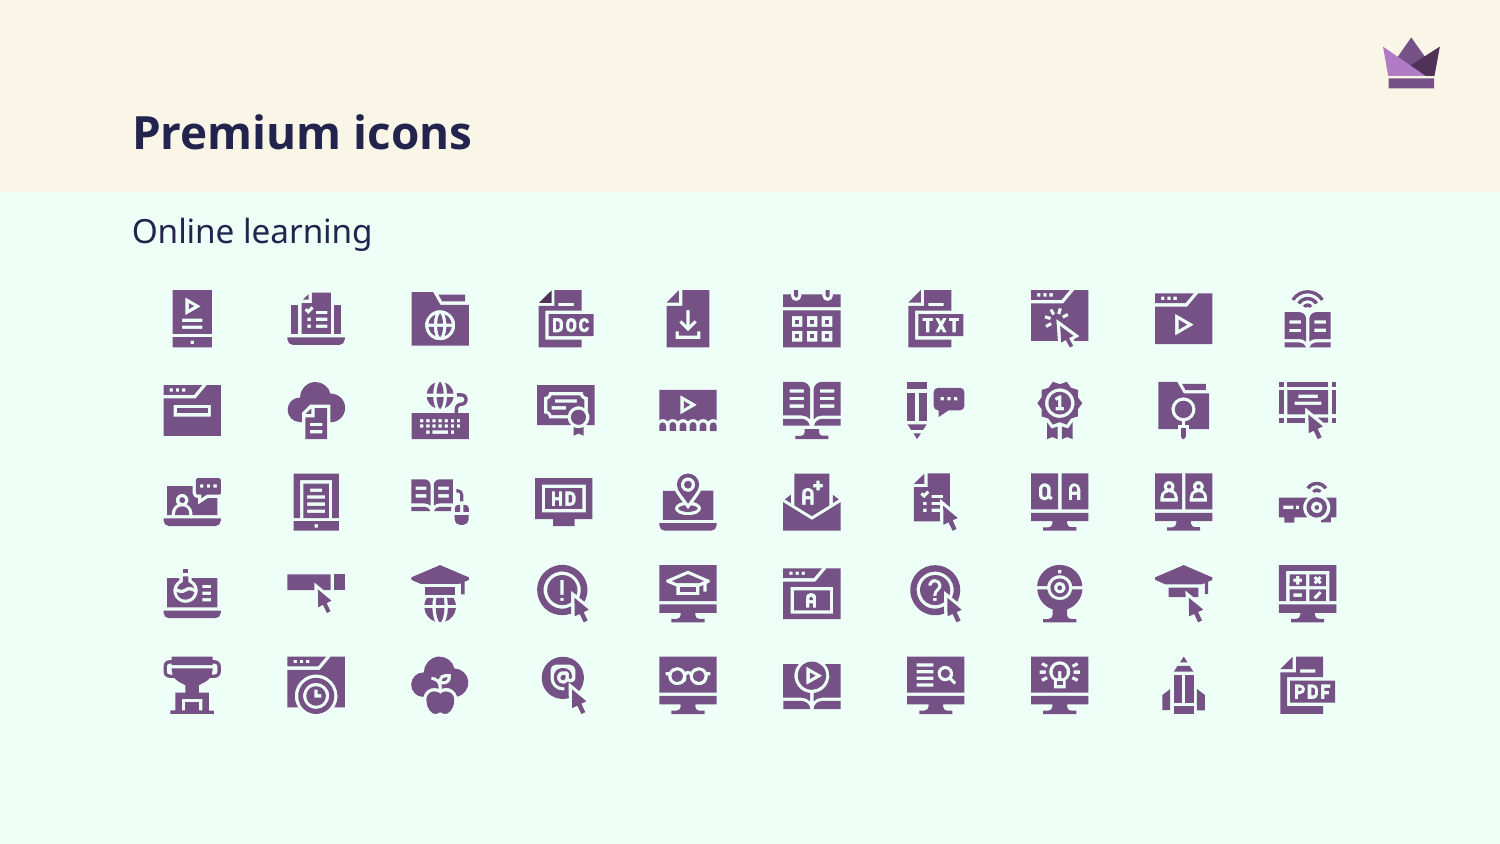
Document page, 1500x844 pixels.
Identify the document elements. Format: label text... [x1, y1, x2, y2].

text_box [659, 389, 717, 432]
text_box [1158, 381, 1210, 440]
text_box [411, 291, 470, 346]
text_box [287, 381, 346, 440]
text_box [913, 473, 959, 531]
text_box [659, 656, 717, 715]
text_box Online learning [116, 194, 638, 274]
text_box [782, 289, 841, 348]
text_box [287, 574, 346, 614]
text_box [536, 384, 595, 436]
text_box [172, 289, 213, 348]
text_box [1030, 473, 1089, 531]
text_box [1278, 564, 1337, 623]
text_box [287, 656, 346, 715]
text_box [538, 289, 595, 348]
title Premium icons [116, 88, 1383, 168]
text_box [1036, 564, 1083, 623]
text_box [906, 564, 962, 623]
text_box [1154, 293, 1213, 345]
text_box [906, 381, 965, 440]
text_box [659, 564, 717, 623]
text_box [666, 289, 710, 348]
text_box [163, 477, 222, 527]
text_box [1030, 656, 1089, 715]
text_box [410, 656, 470, 715]
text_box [539, 656, 587, 715]
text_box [782, 568, 841, 620]
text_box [908, 289, 964, 348]
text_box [1278, 381, 1337, 440]
text_box [163, 656, 221, 714]
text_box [659, 473, 717, 532]
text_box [163, 568, 222, 619]
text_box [1154, 473, 1213, 531]
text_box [411, 381, 471, 440]
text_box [1382, 37, 1440, 89]
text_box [782, 381, 841, 440]
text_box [782, 661, 841, 710]
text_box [411, 564, 469, 623]
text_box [411, 479, 469, 526]
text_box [906, 656, 965, 715]
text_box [1284, 289, 1331, 348]
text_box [527, 564, 595, 623]
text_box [293, 473, 340, 532]
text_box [1154, 564, 1213, 623]
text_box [163, 384, 222, 437]
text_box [1030, 289, 1089, 348]
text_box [1279, 656, 1336, 715]
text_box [534, 477, 593, 527]
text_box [1162, 656, 1206, 715]
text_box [287, 292, 346, 346]
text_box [1278, 481, 1337, 523]
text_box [1037, 381, 1083, 440]
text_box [782, 473, 841, 532]
